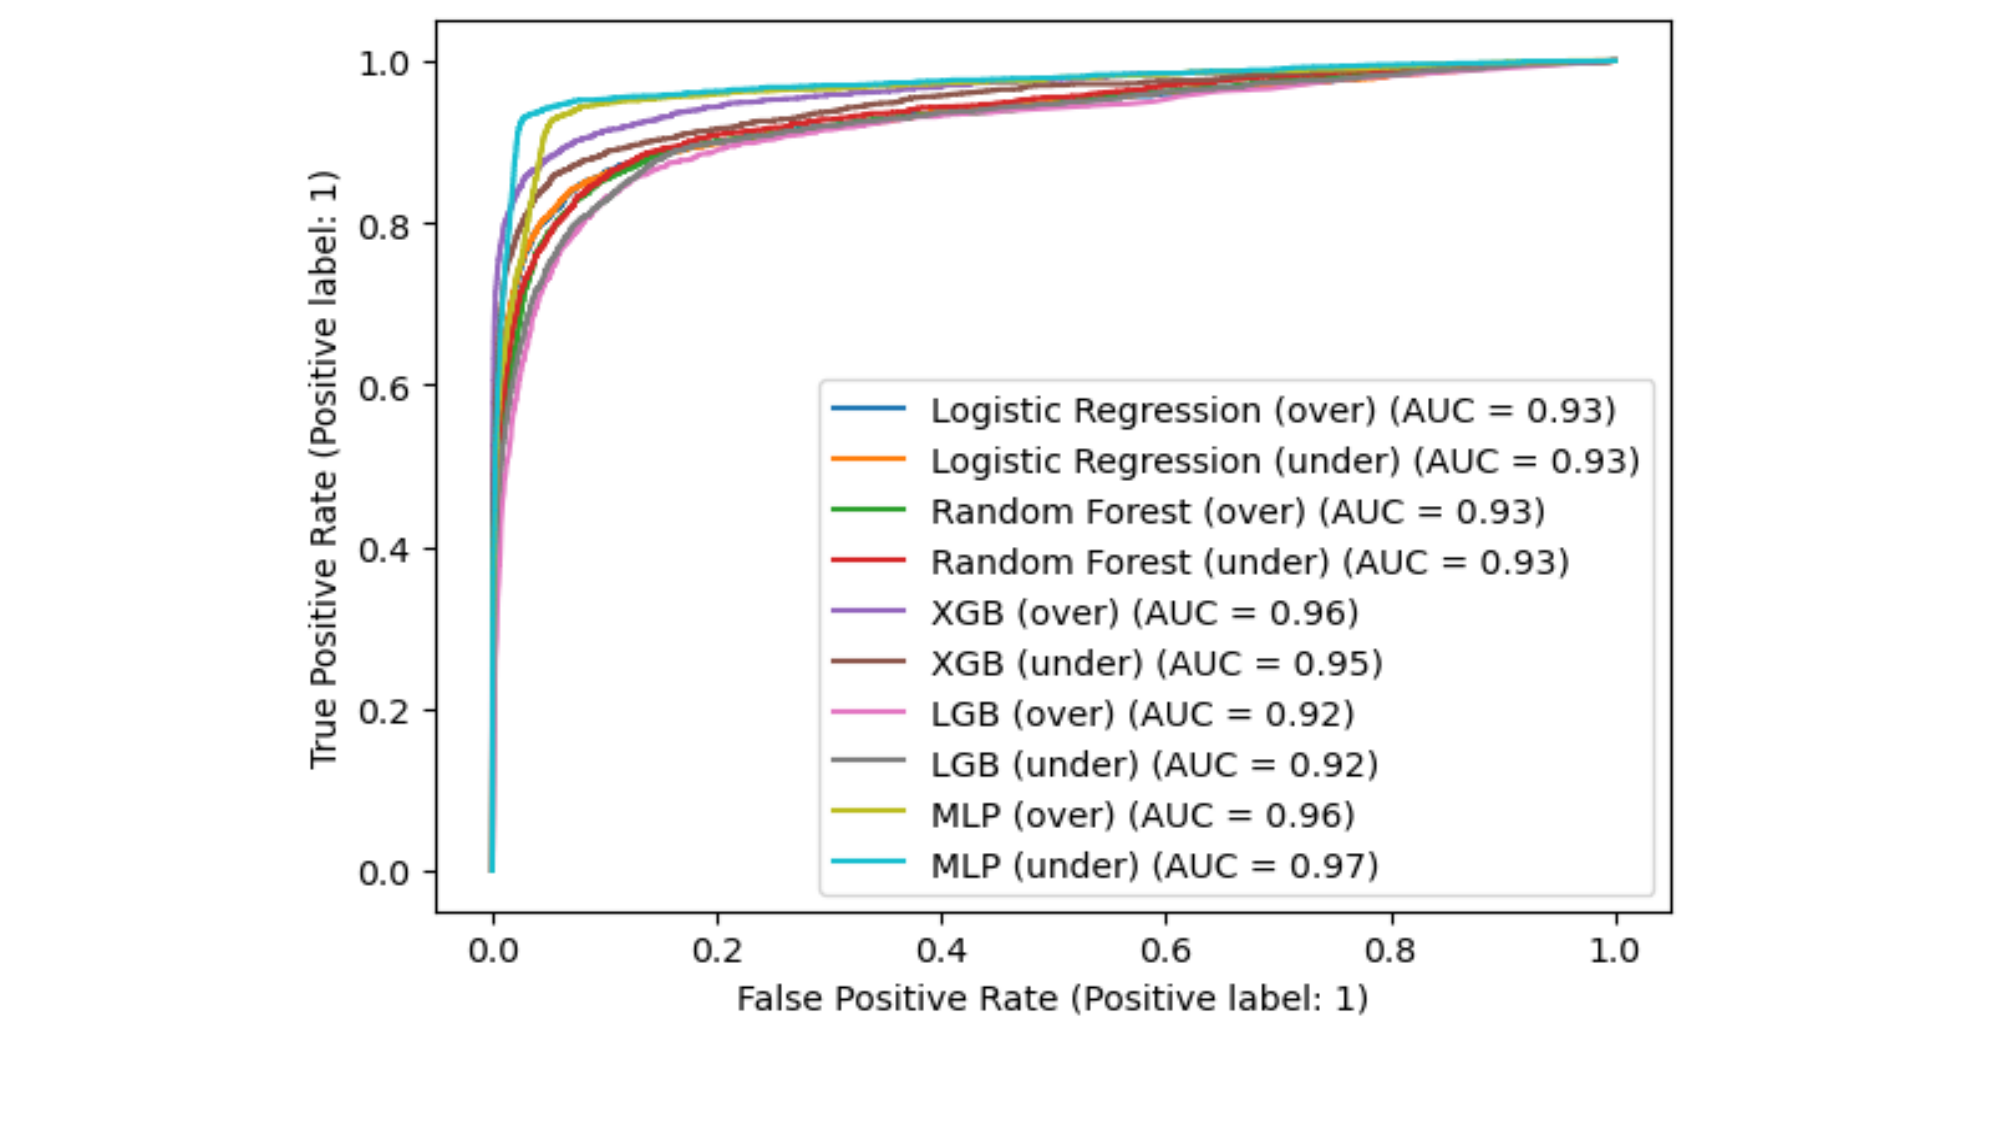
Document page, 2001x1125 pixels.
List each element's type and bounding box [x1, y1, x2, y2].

list [284, 0, 1696, 1040]
